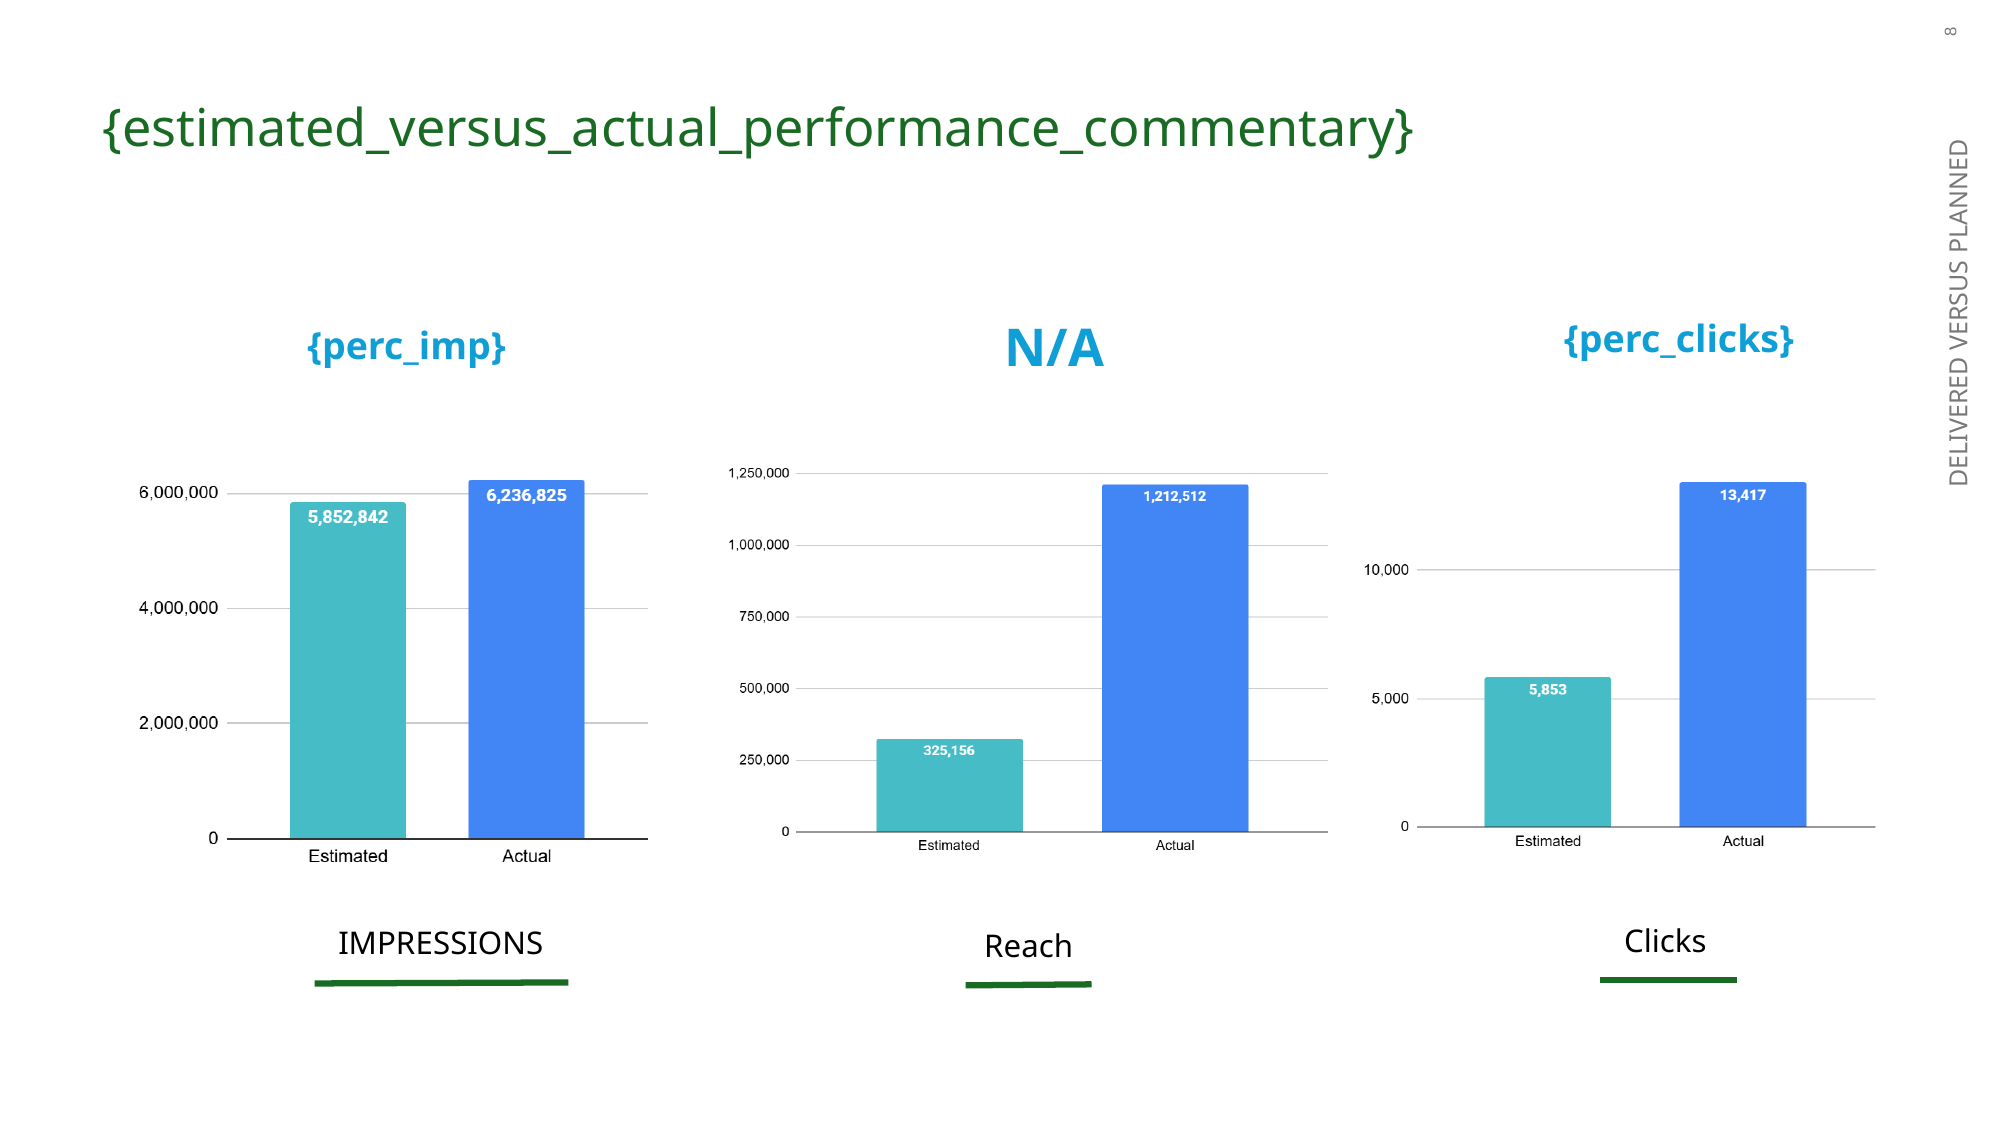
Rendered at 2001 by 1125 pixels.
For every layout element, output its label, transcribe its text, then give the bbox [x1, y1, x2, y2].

text_box Clicks [1545, 905, 1785, 974]
text_box IMPRESSIONS [312, 908, 570, 977]
text_box Reach [909, 911, 1148, 979]
footer DELIVERED VERSUS PLANNED [1631, 139, 2000, 914]
text_box {perc_imp} [198, 314, 615, 375]
slide_number 8 [1623, 27, 2000, 102]
text_box N/A [830, 298, 1280, 392]
text_box {perc_clicks} [1460, 307, 1898, 368]
picture [111, 468, 675, 893]
title {estimated_versus_actual_performance_commentary} [102, 101, 1898, 290]
picture [705, 444, 1898, 875]
